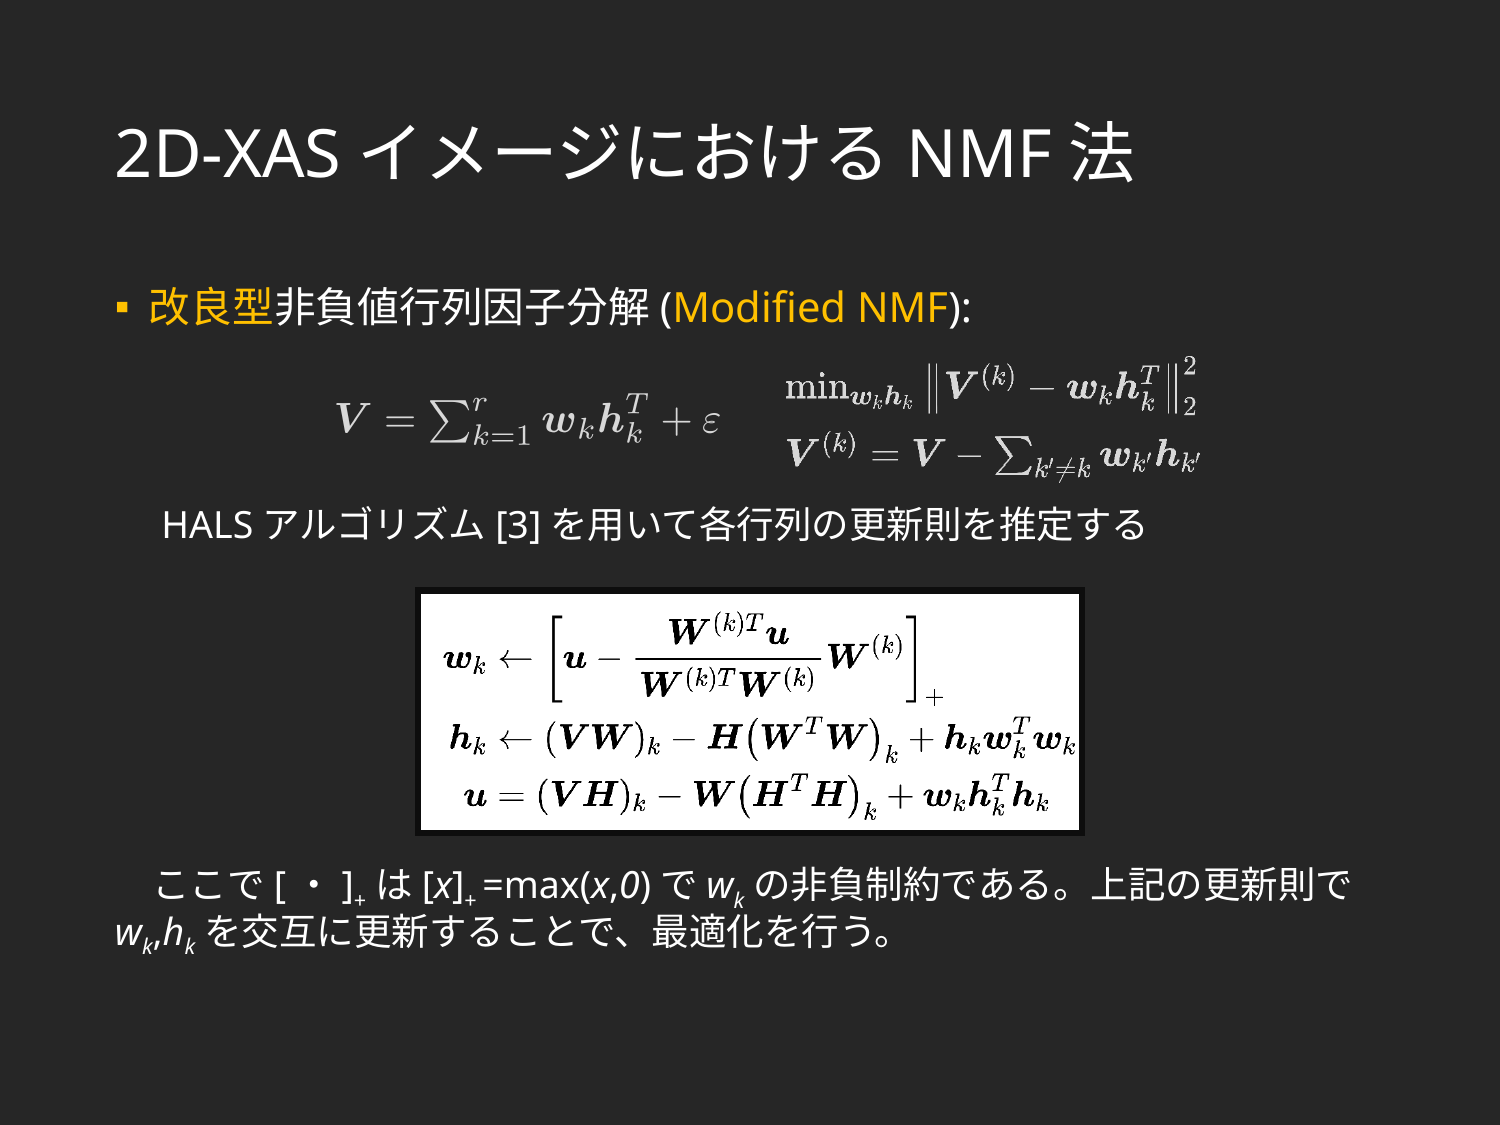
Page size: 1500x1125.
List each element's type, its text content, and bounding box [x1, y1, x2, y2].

text_box 改良型非負値行列因子分解(Modified NMF): HALSアルゴリズム[3]を用いて各行列の更新則を推定する ここで[・]+は[x]+ =max(x,0)でwkの非負制約である。上記の更新則でwk,hkを交互に更新することで、最適化を行う。 [100, 278, 1400, 979]
picture [336, 393, 720, 445]
text_box 2D-XASイメージにおけるNMF法 [100, 112, 1400, 213]
picture [779, 350, 1205, 488]
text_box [417, 590, 1083, 833]
